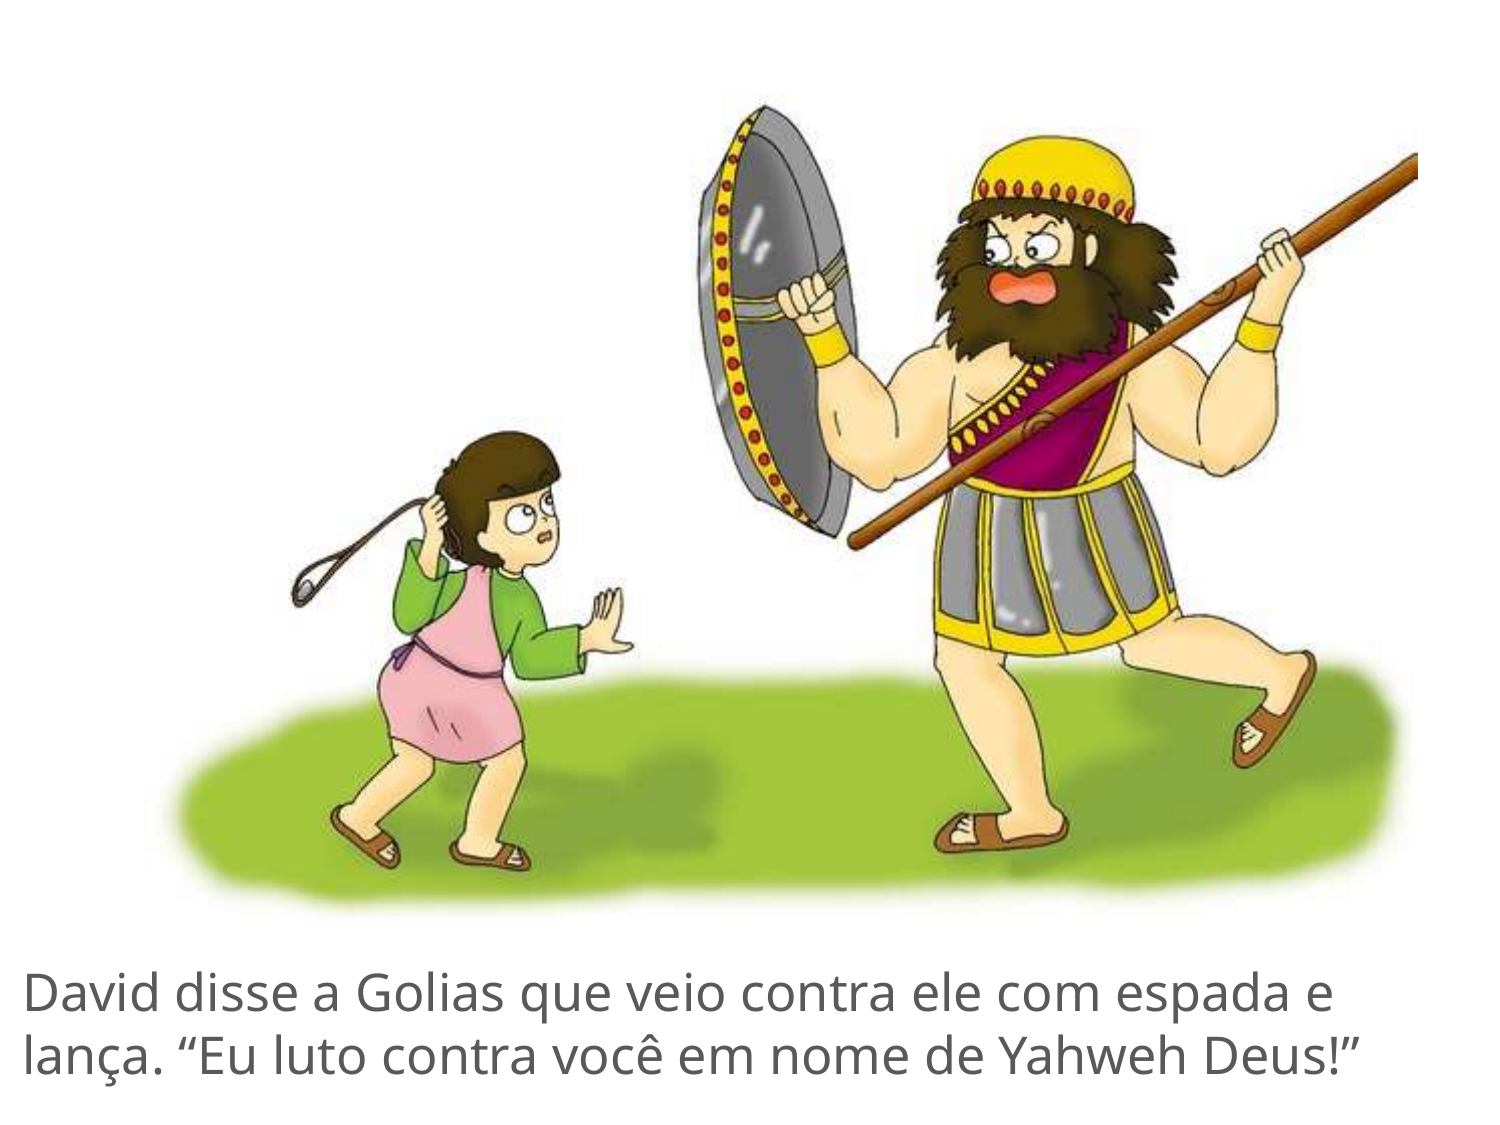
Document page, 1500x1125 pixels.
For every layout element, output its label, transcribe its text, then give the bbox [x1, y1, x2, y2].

picture [111, 30, 1418, 922]
text_box David disse a Golias que veio contra ele com espada e lança. “Eu luto contra você em nome de Yahweh Deus!” [7, 952, 1493, 1092]
